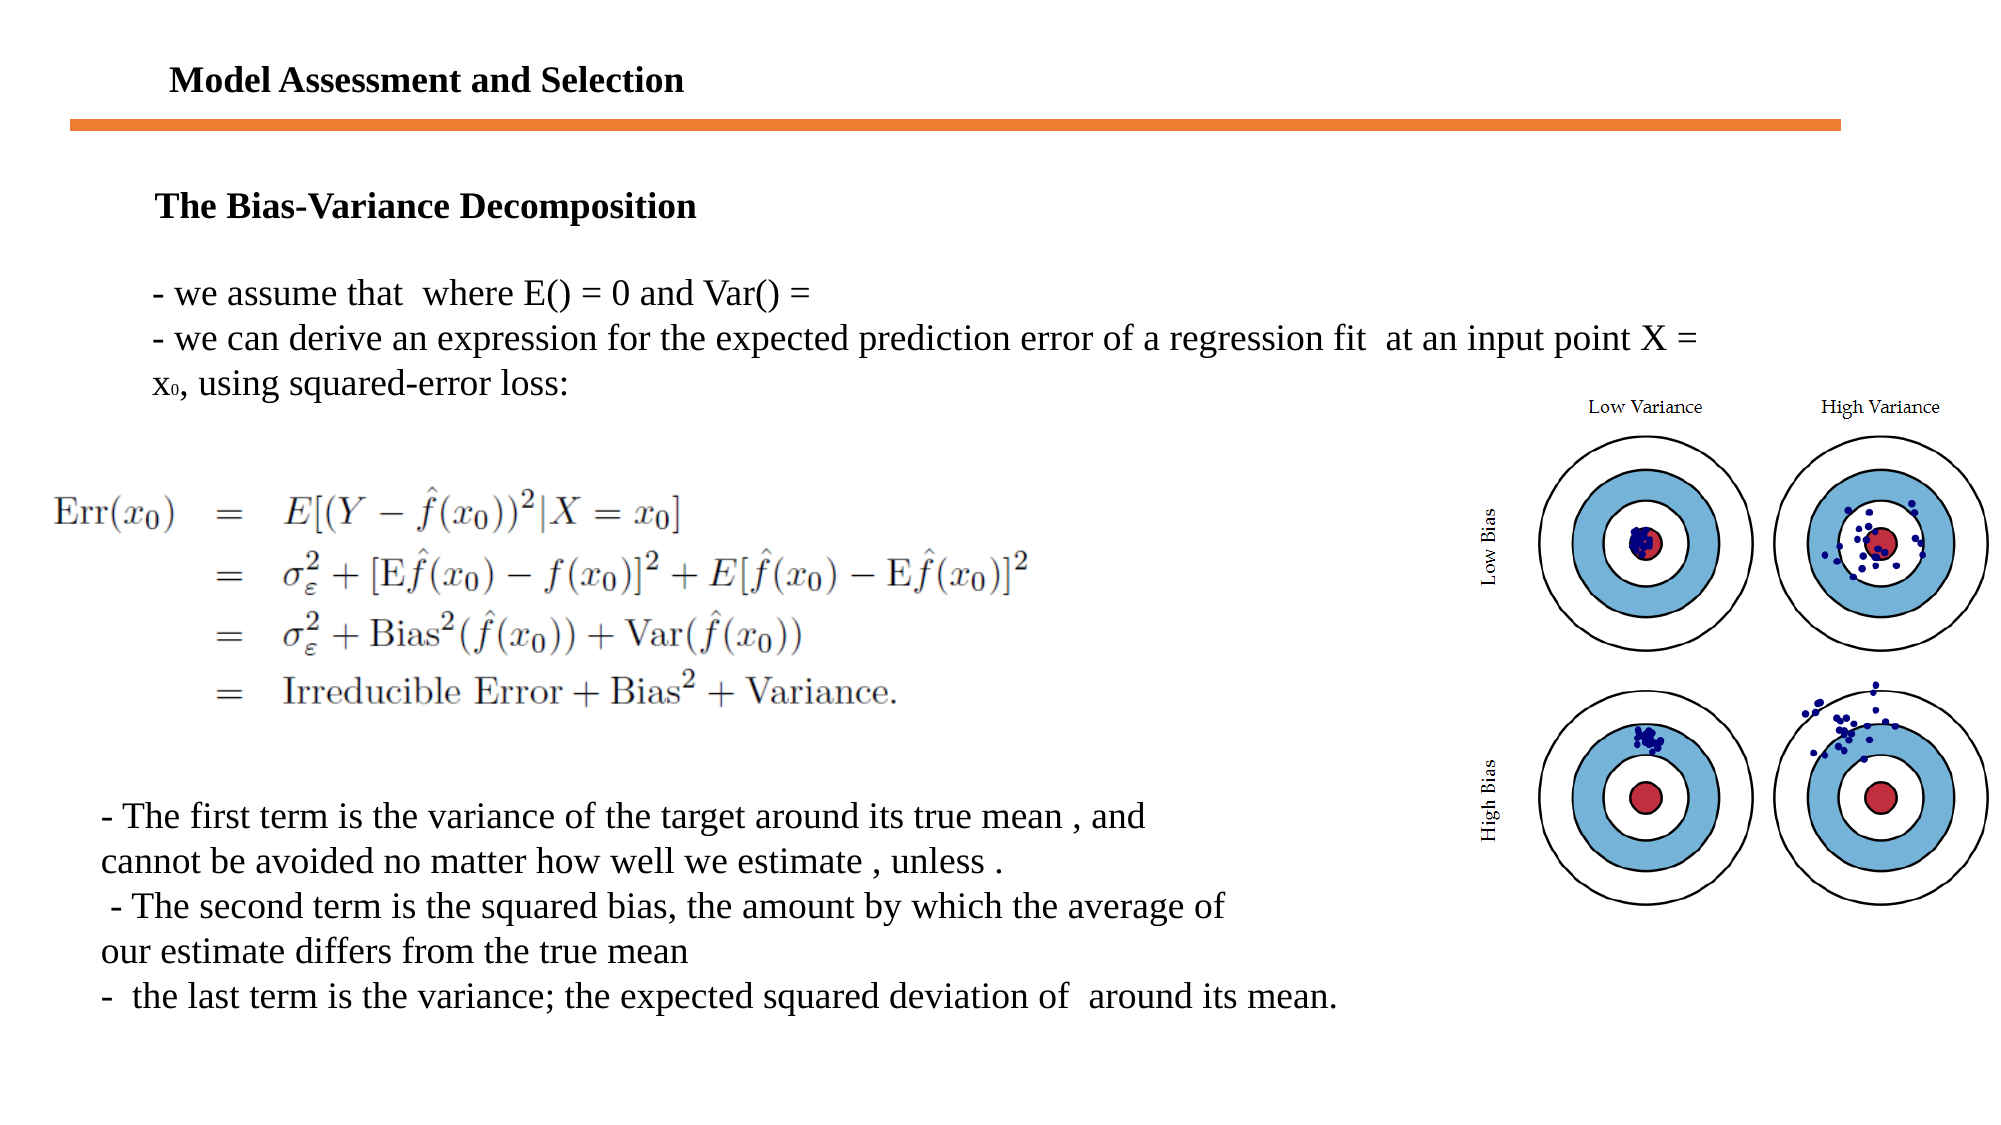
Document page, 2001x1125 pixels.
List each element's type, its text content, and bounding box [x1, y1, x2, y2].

picture [38, 477, 1067, 732]
picture [1432, 388, 2000, 931]
text_box The Bias-Variance Decomposition [139, 173, 713, 233]
text_box Model Assessment and Selection [154, 48, 1765, 108]
